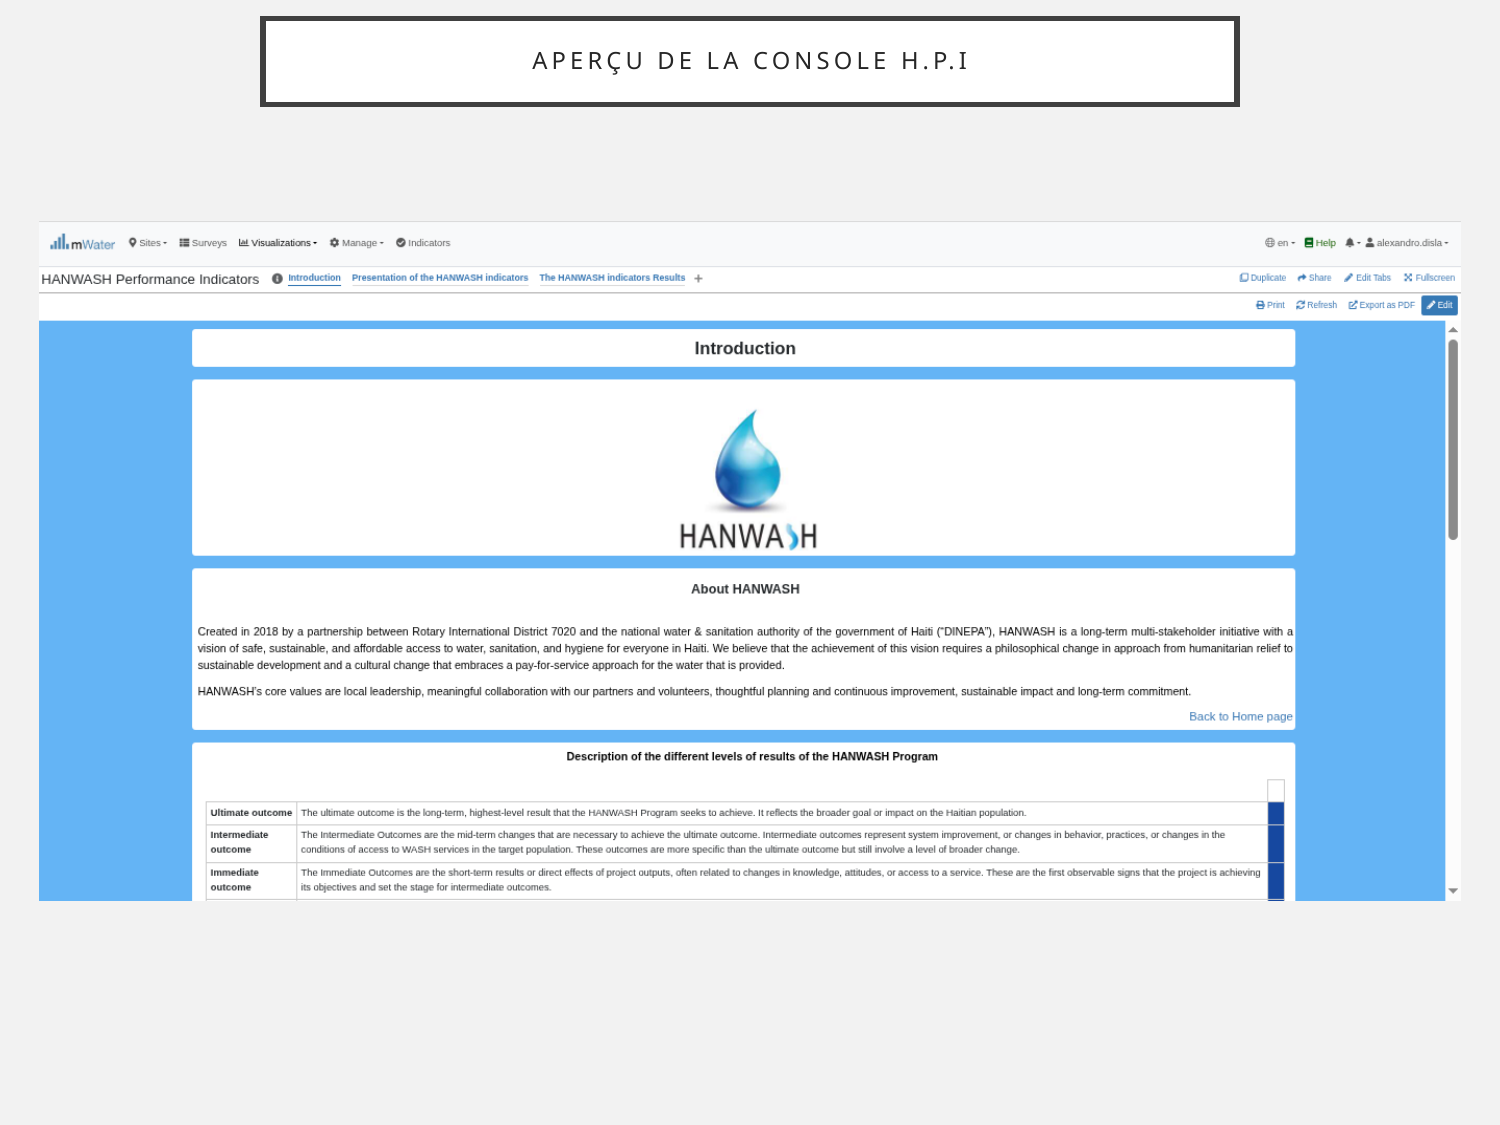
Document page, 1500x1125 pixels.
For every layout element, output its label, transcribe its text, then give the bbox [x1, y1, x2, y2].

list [39, 221, 1461, 901]
title Aperçu de la console H.P.I [260, 16, 1240, 107]
